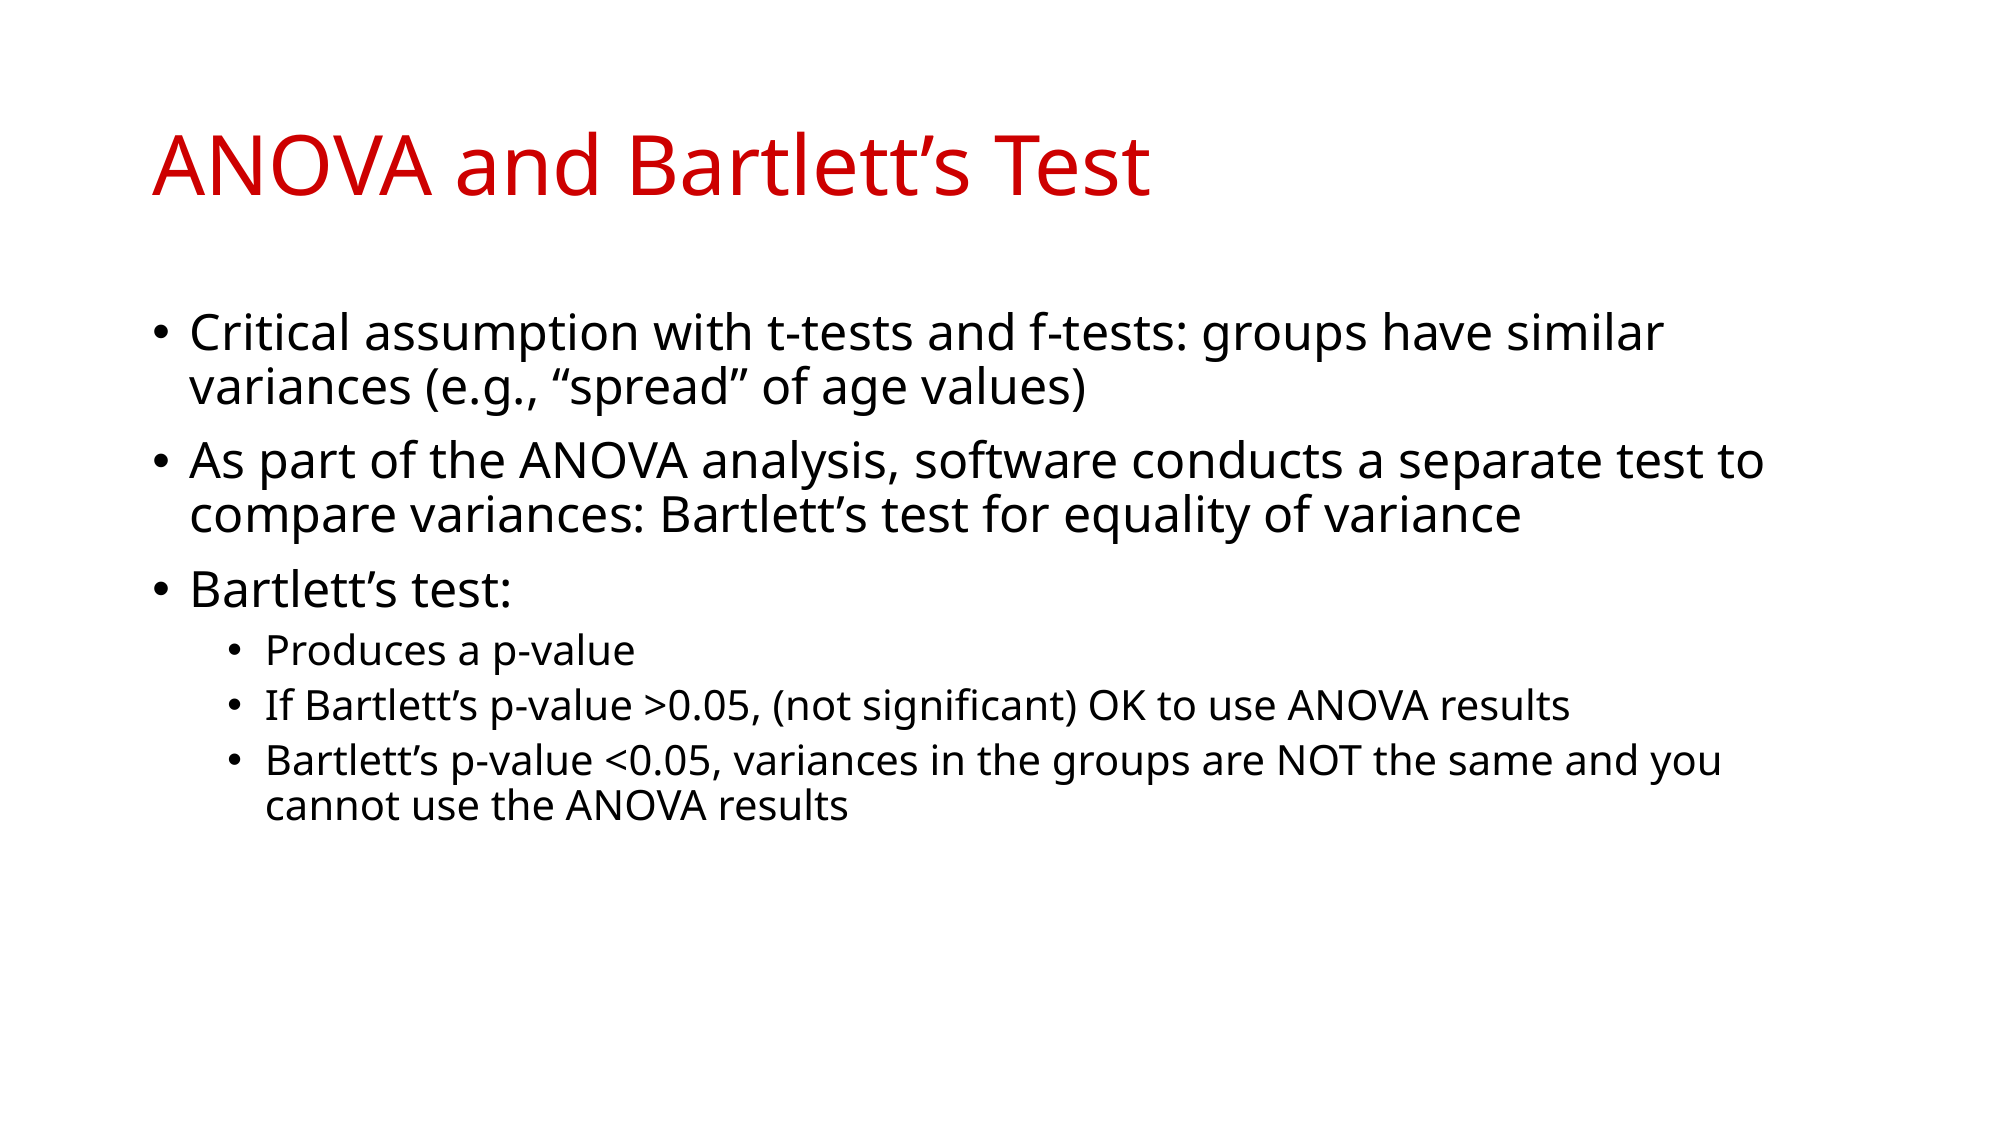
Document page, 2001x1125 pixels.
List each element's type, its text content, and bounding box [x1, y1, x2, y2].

title ANOVA and Bartlett’s Test [137, 59, 1863, 278]
list Critical assumption with t-tests and f-tests: groups have similar variances (e.g., “spread” of age values) As part of the ANOVA analysis, software conducts a separate test to compare variances: Bartlett’s test for equality of variance Bartlett’s test: Produces a p-value If Bartlett’s p-value >0.05, (not significant) OK to use ANOVA results Bartlett’s p-value <0.05, variances in the groups are NOT the same and you cannot use the ANOVA results [137, 299, 1863, 1014]
